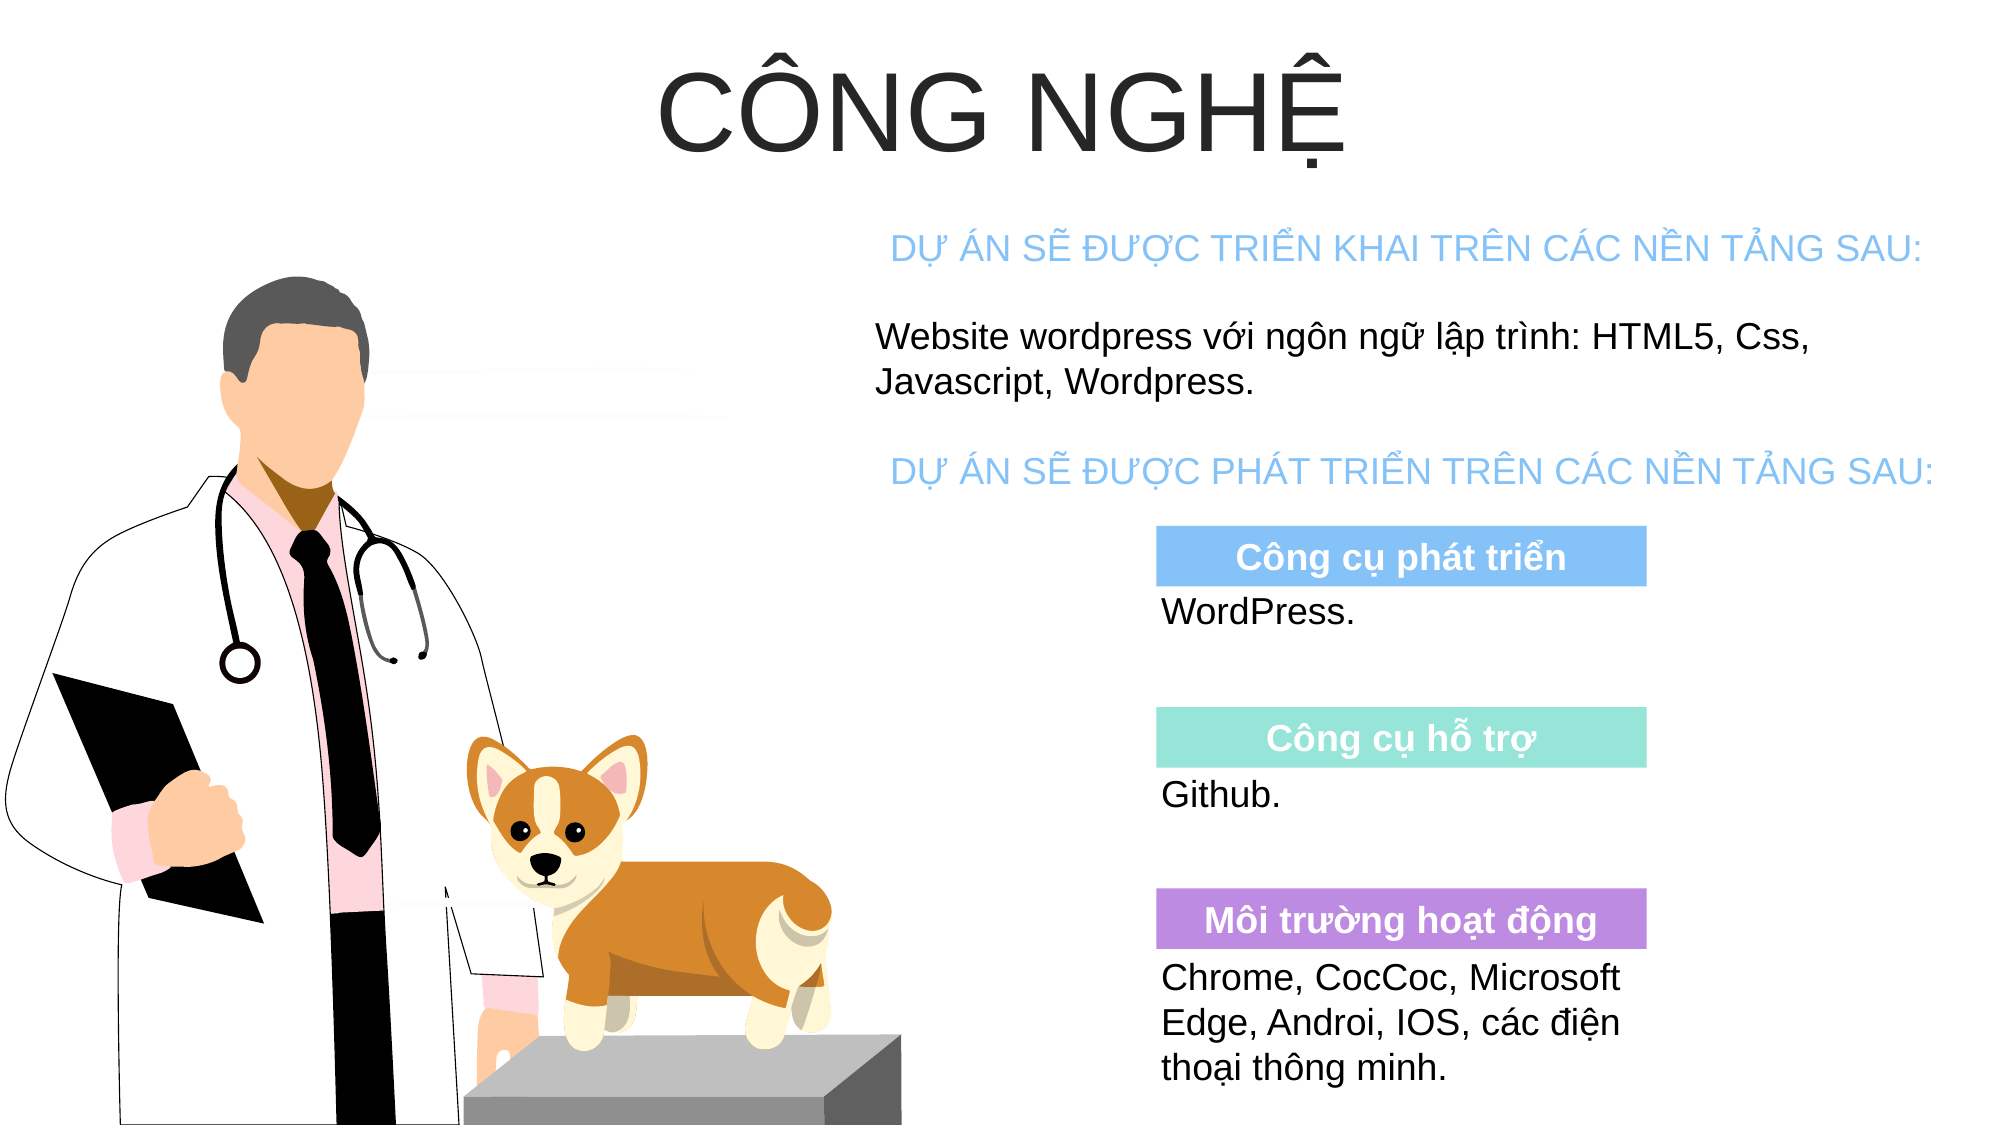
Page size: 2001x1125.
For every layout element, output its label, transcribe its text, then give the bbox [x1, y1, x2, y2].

text_box DỰ ÁN SẼ ĐƯỢC TRIỂN KHAI TRÊN CÁC NỀN TẢNG SAU: [875, 216, 1989, 276]
text_box Công cụ phát triển [1156, 525, 1647, 579]
text_box Github. [1146, 762, 1657, 823]
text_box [463, 1034, 902, 1125]
text_box WordPress. [1146, 579, 1657, 640]
text_box Công cụ hỗ trợ [1156, 707, 1647, 762]
text_box Môi trường hoạt động [1156, 888, 1647, 945]
list CÔNG NGHỆ [53, 55, 1952, 175]
text_box Chrome, CocCoc, Microsoft Edge, Androi, IOS, các điện thoại thông minh. [1146, 945, 1657, 1096]
text_box Website wordpress với ngôn ngữ lập trình: HTML5, Css, Javascript, Wordpress. [875, 304, 1930, 419]
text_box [5, 276, 544, 1125]
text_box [466, 734, 833, 1051]
text_box DỰ ÁN SẼ ĐƯỢC PHÁT TRIỂN TRÊN CÁC NỀN TẢNG SAU: [875, 439, 2000, 500]
